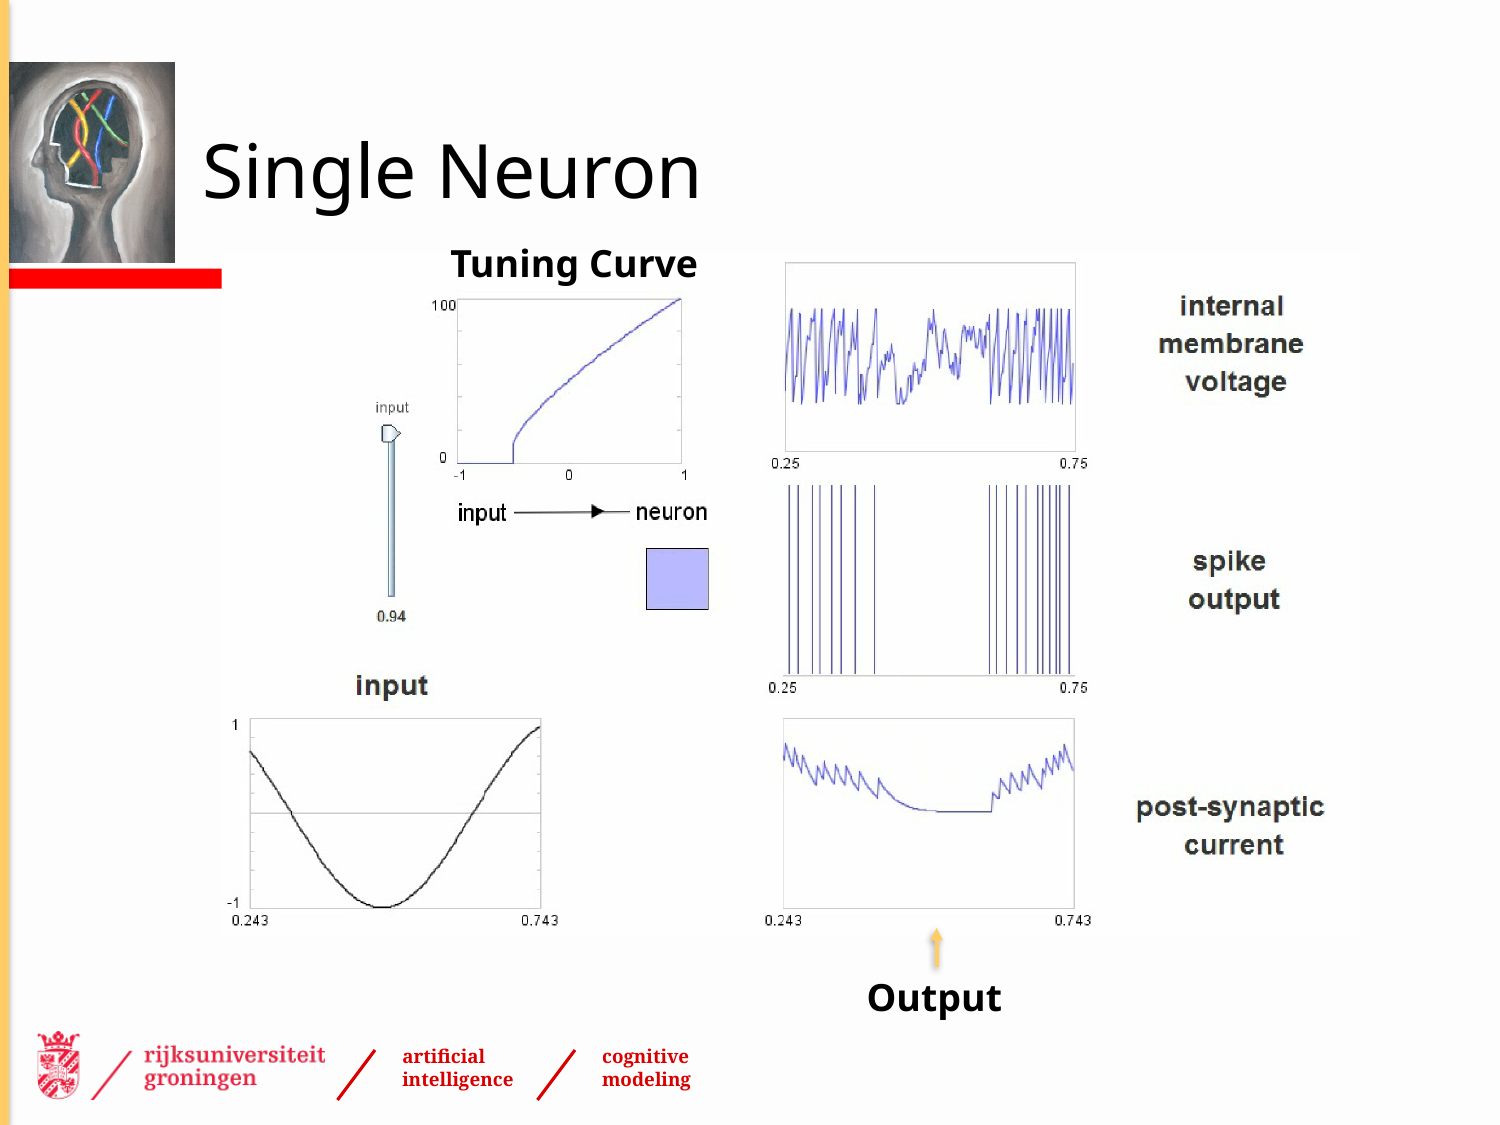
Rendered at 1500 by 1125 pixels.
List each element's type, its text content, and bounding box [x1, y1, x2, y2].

title Single Neuron [187, 74, 1463, 263]
text_box Output [851, 966, 1017, 1027]
picture [9, 62, 175, 263]
text_box Tuning Curve [435, 232, 714, 293]
text_box [221, 253, 1362, 937]
